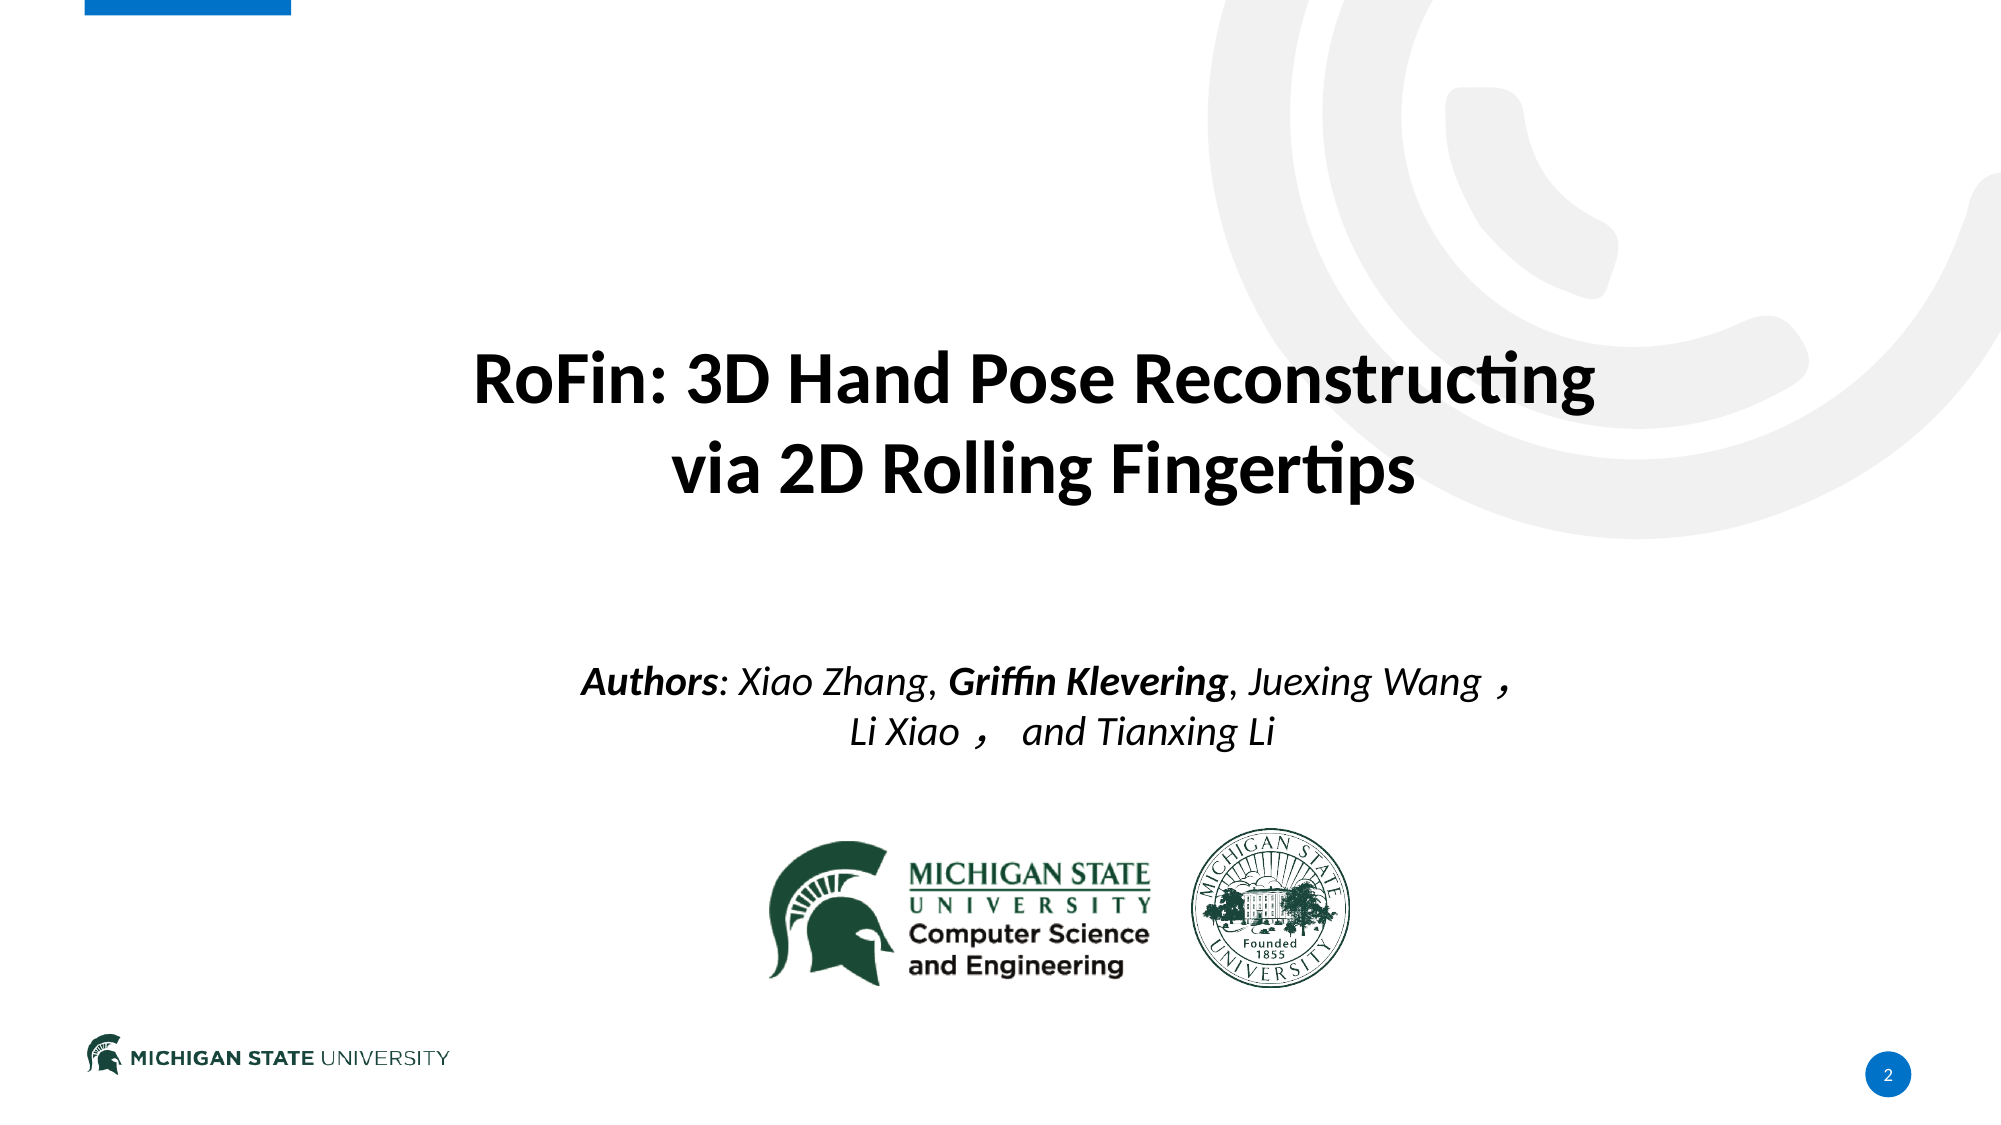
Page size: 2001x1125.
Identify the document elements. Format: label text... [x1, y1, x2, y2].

slide_number 2 [1864, 1059, 1913, 1090]
text_box Authors: Xiao Zhang, Griffin Klevering, Juexing Wang， Li Xiao，and Tianxing Li [274, 596, 1850, 762]
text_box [769, 828, 1350, 988]
picture [61, 1019, 466, 1090]
text_box RoFin: 3D Hand Pose Reconstructing via 2D Rolling Fingertips [76, 320, 2000, 516]
